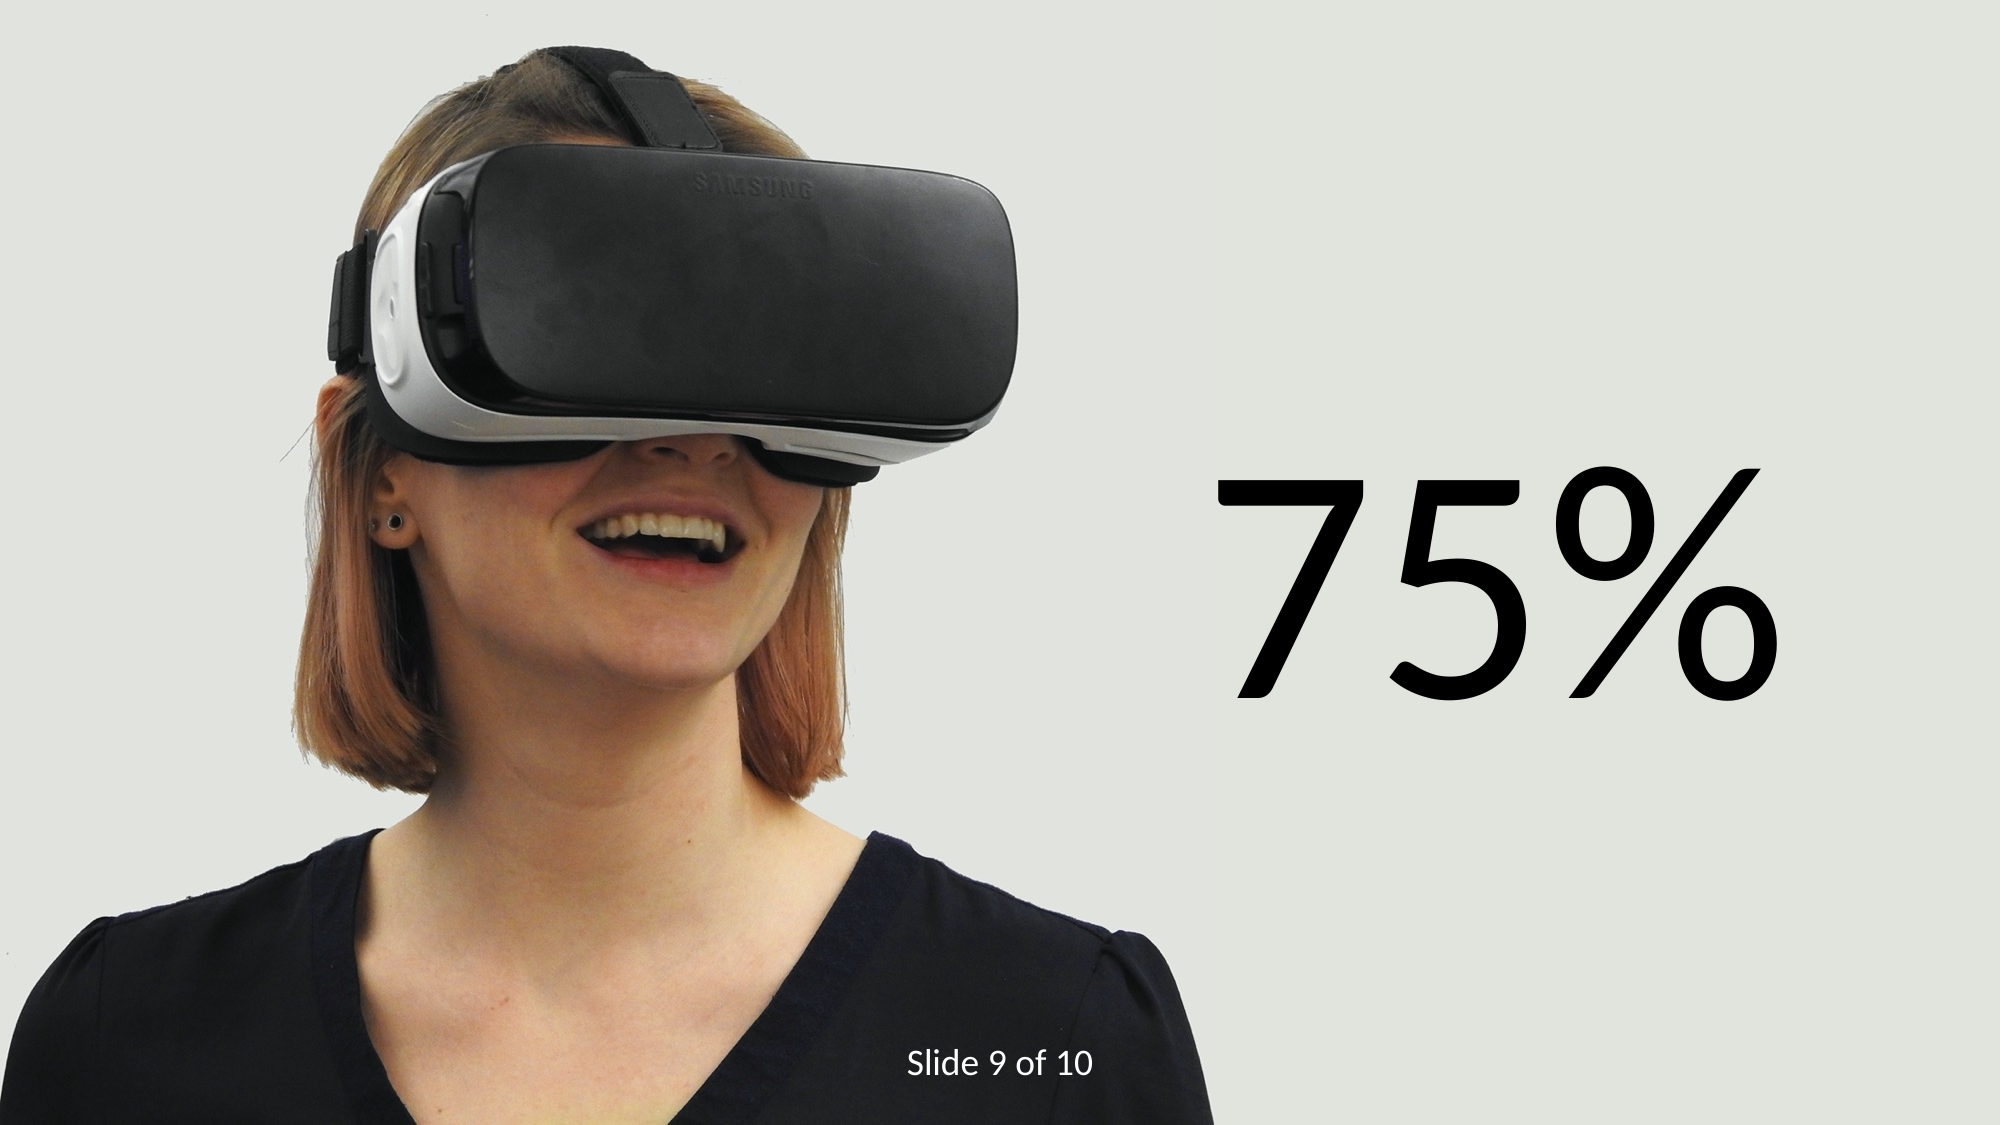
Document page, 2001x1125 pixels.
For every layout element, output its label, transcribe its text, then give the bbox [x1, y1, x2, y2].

title 75% [1218, 292, 1815, 833]
picture [0, 0, 1215, 1125]
